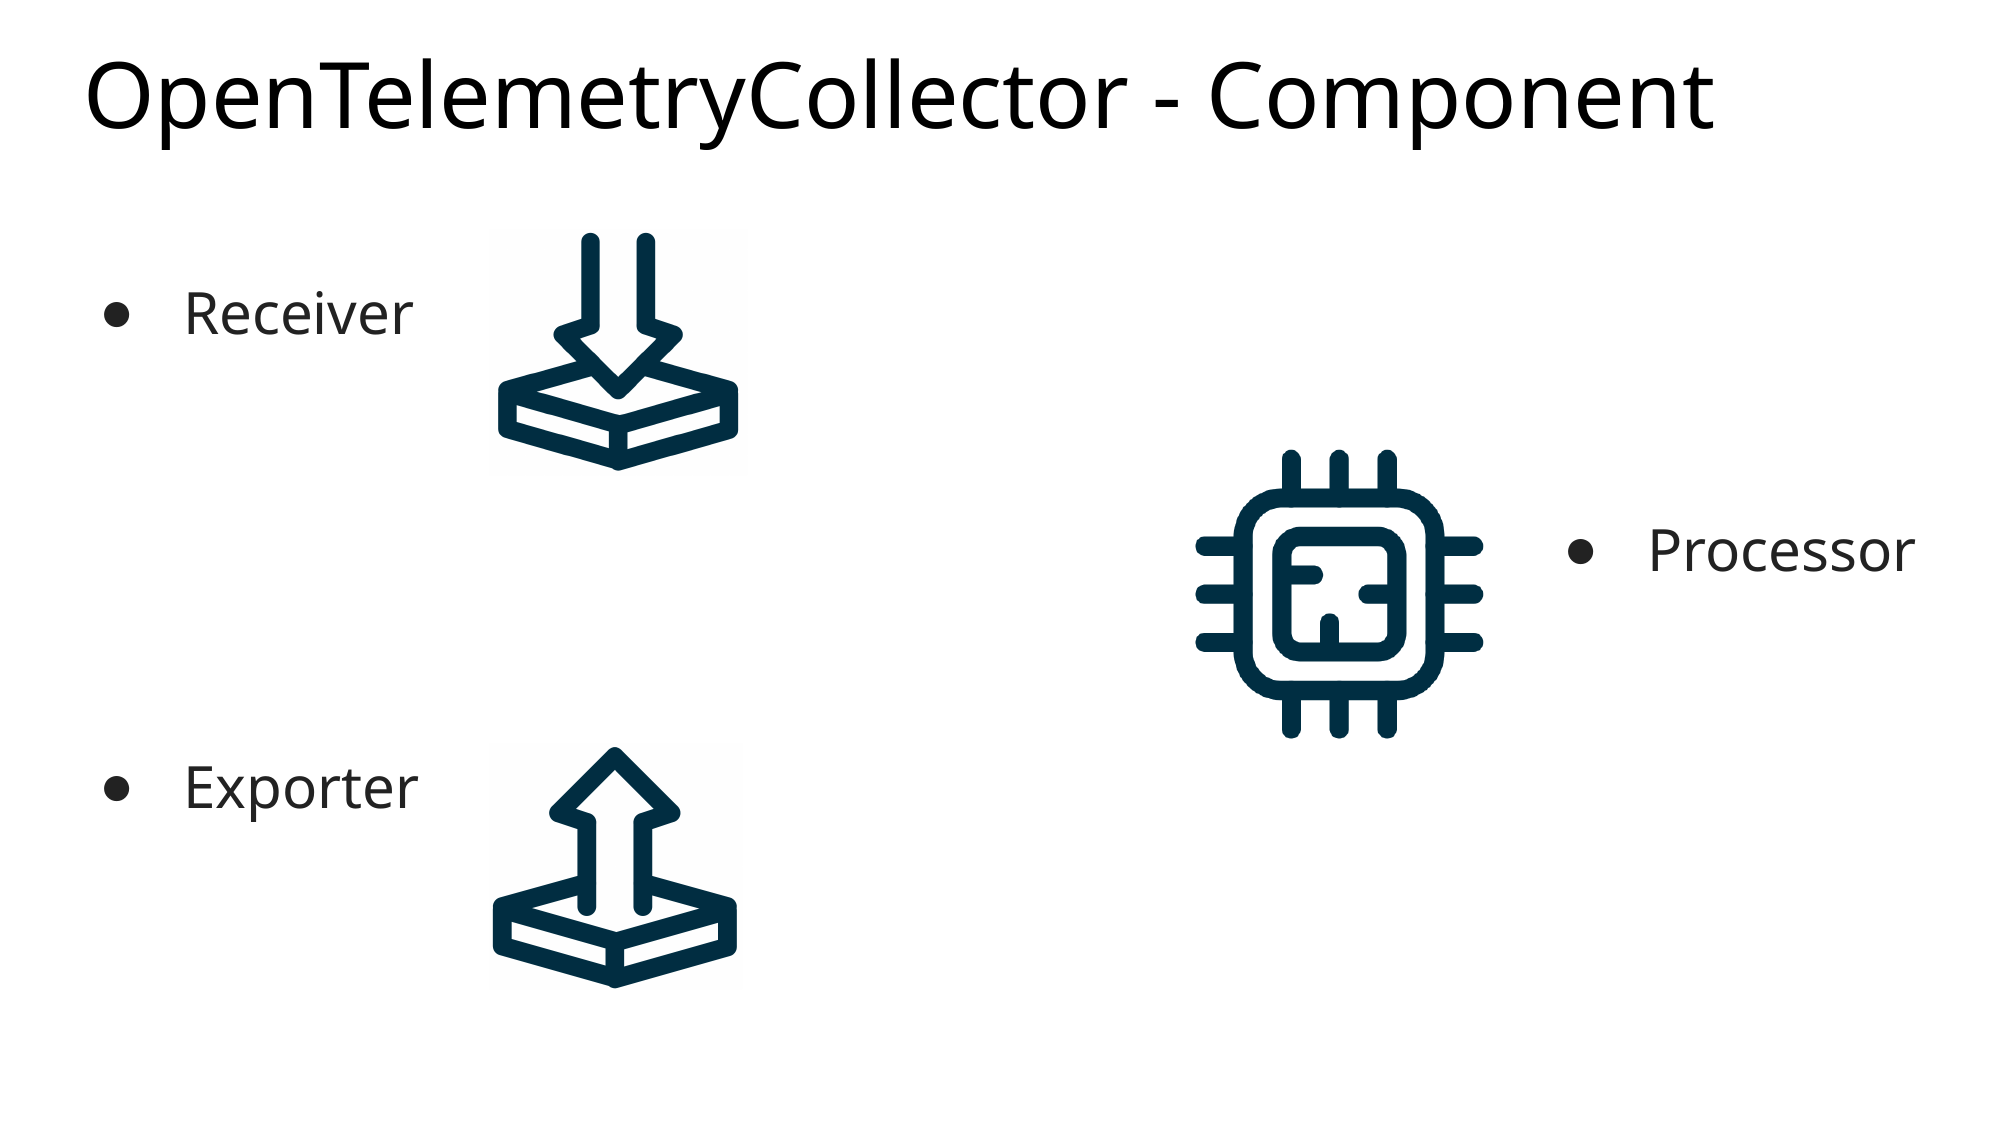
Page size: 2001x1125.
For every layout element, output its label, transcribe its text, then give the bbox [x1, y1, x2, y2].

picture [1190, 443, 1490, 744]
picture [489, 229, 748, 476]
title OpenTelemetryCollector - Component [68, 34, 1932, 161]
list Receiver Processor Exporter [68, 252, 1932, 1000]
picture [489, 743, 743, 990]
